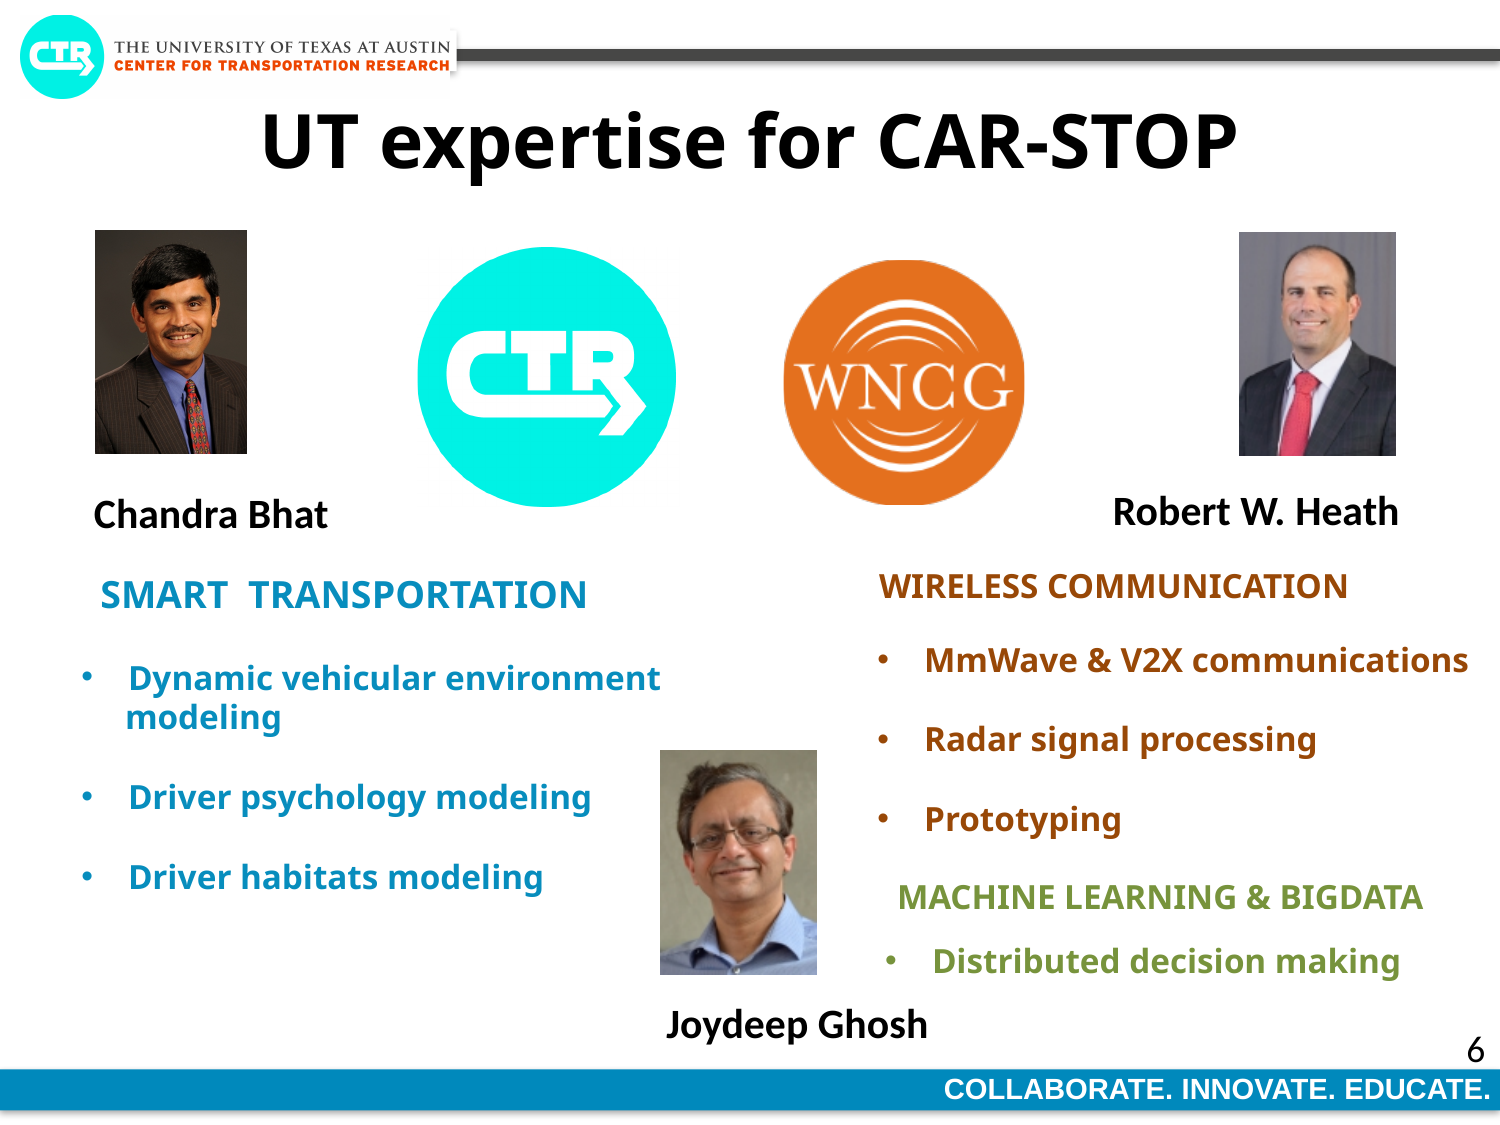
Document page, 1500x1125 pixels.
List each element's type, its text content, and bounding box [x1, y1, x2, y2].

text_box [77, 563, 675, 907]
title UT expertise for CAR-STOP [75, 45, 1425, 233]
text_box Machine learning & BigDATA [882, 869, 1439, 924]
picture [659, 750, 817, 975]
text_box Wireless communication [833, 557, 1396, 613]
picture [20, 15, 450, 99]
picture [1239, 232, 1396, 457]
picture [417, 247, 680, 507]
text_box MmWave & V2X communications Radar signal processing Prototyping [862, 631, 1485, 846]
picture [783, 259, 1025, 505]
text_box Joydeep Ghosh [651, 989, 944, 1055]
slide_number 6 [1149, 1017, 1500, 1078]
picture [94, 229, 247, 455]
text_box Robert W. Heath [1098, 476, 1415, 541]
text_box Chandra Bhat [79, 479, 344, 544]
text_box Distributed decision making [870, 932, 1417, 988]
